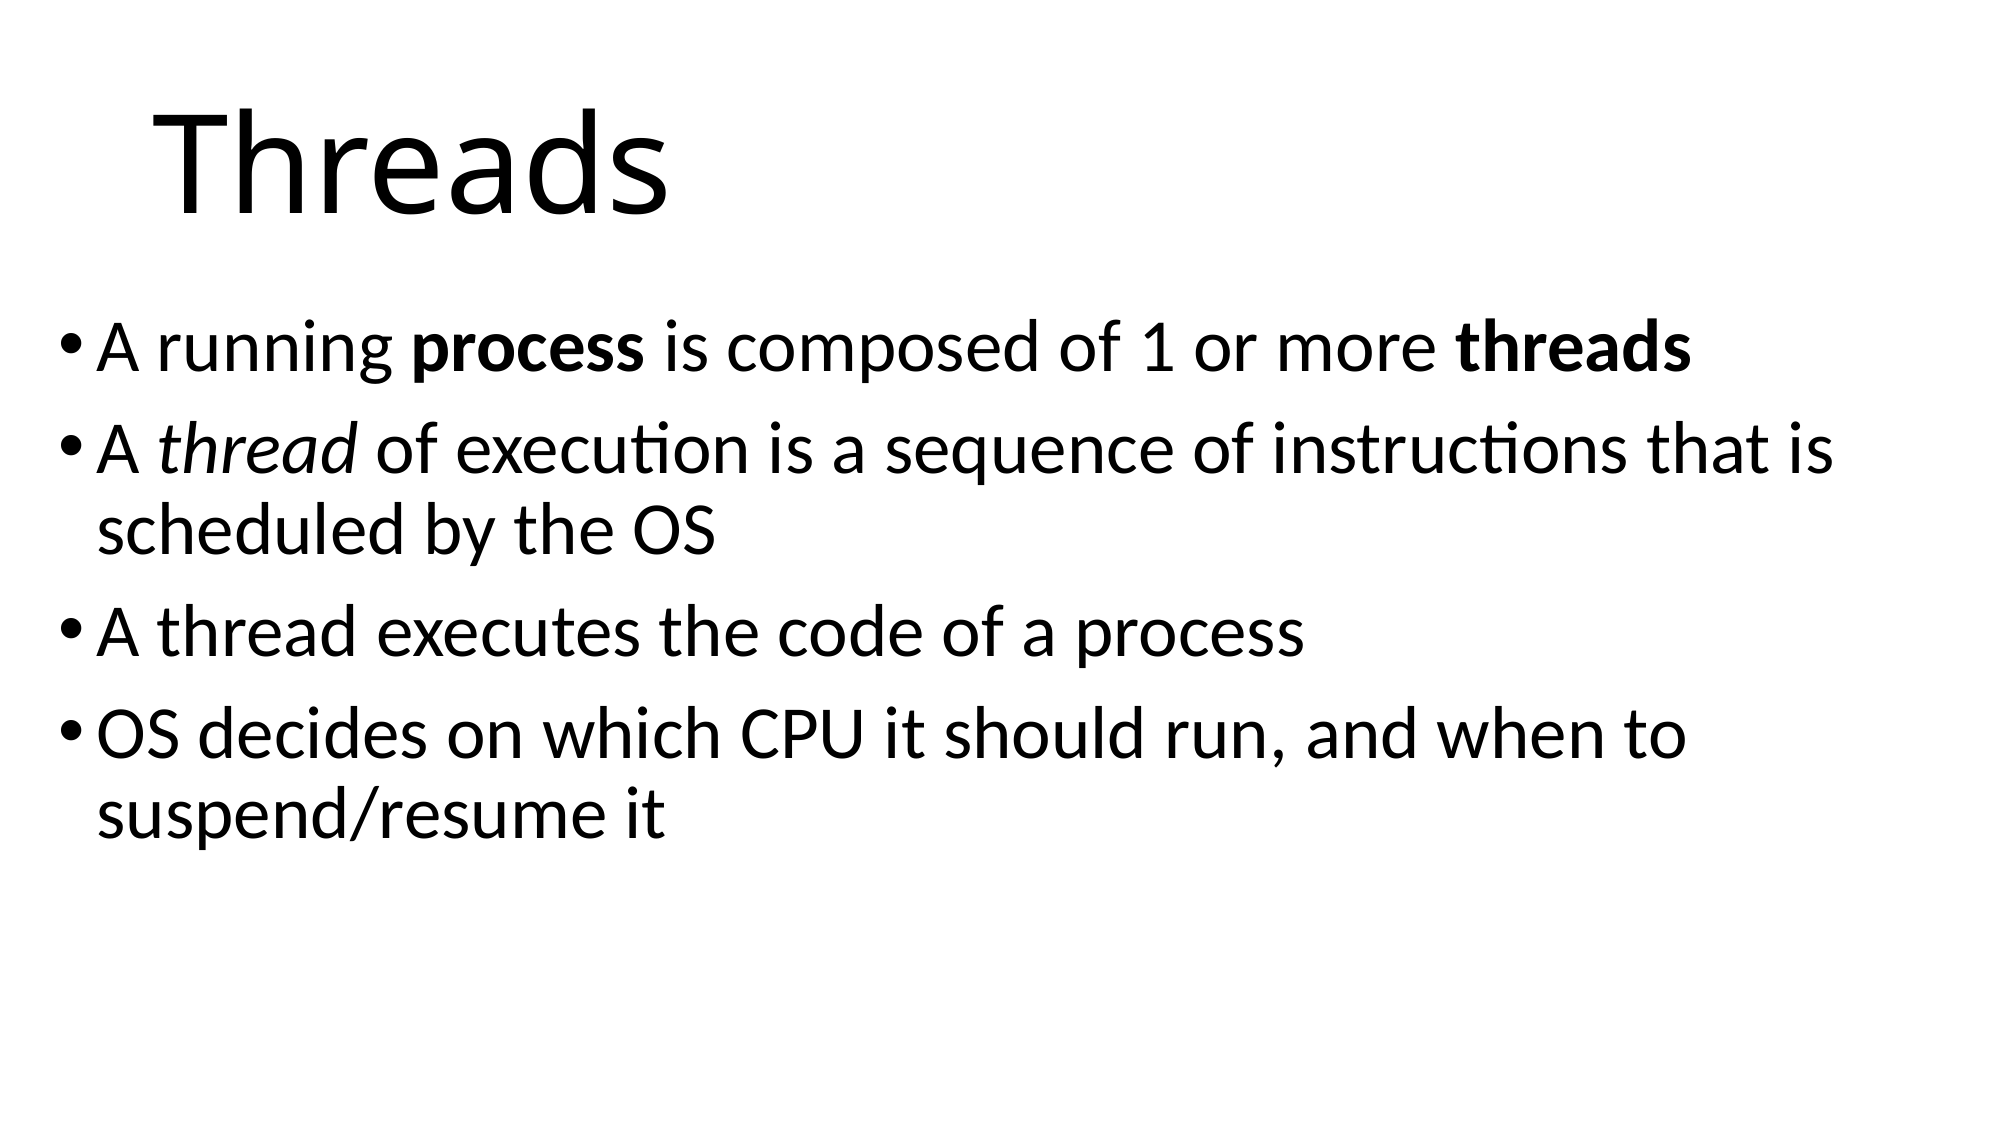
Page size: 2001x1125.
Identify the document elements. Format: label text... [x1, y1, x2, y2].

list A running process is composed of 1 or more threads A thread of execution is a sequence of instructions that is scheduled by the OS A thread executes the code of a process OS decides on which CPU it should run, and when to suspend/resume it [43, 299, 1959, 1081]
title Threads [137, 59, 1863, 278]
